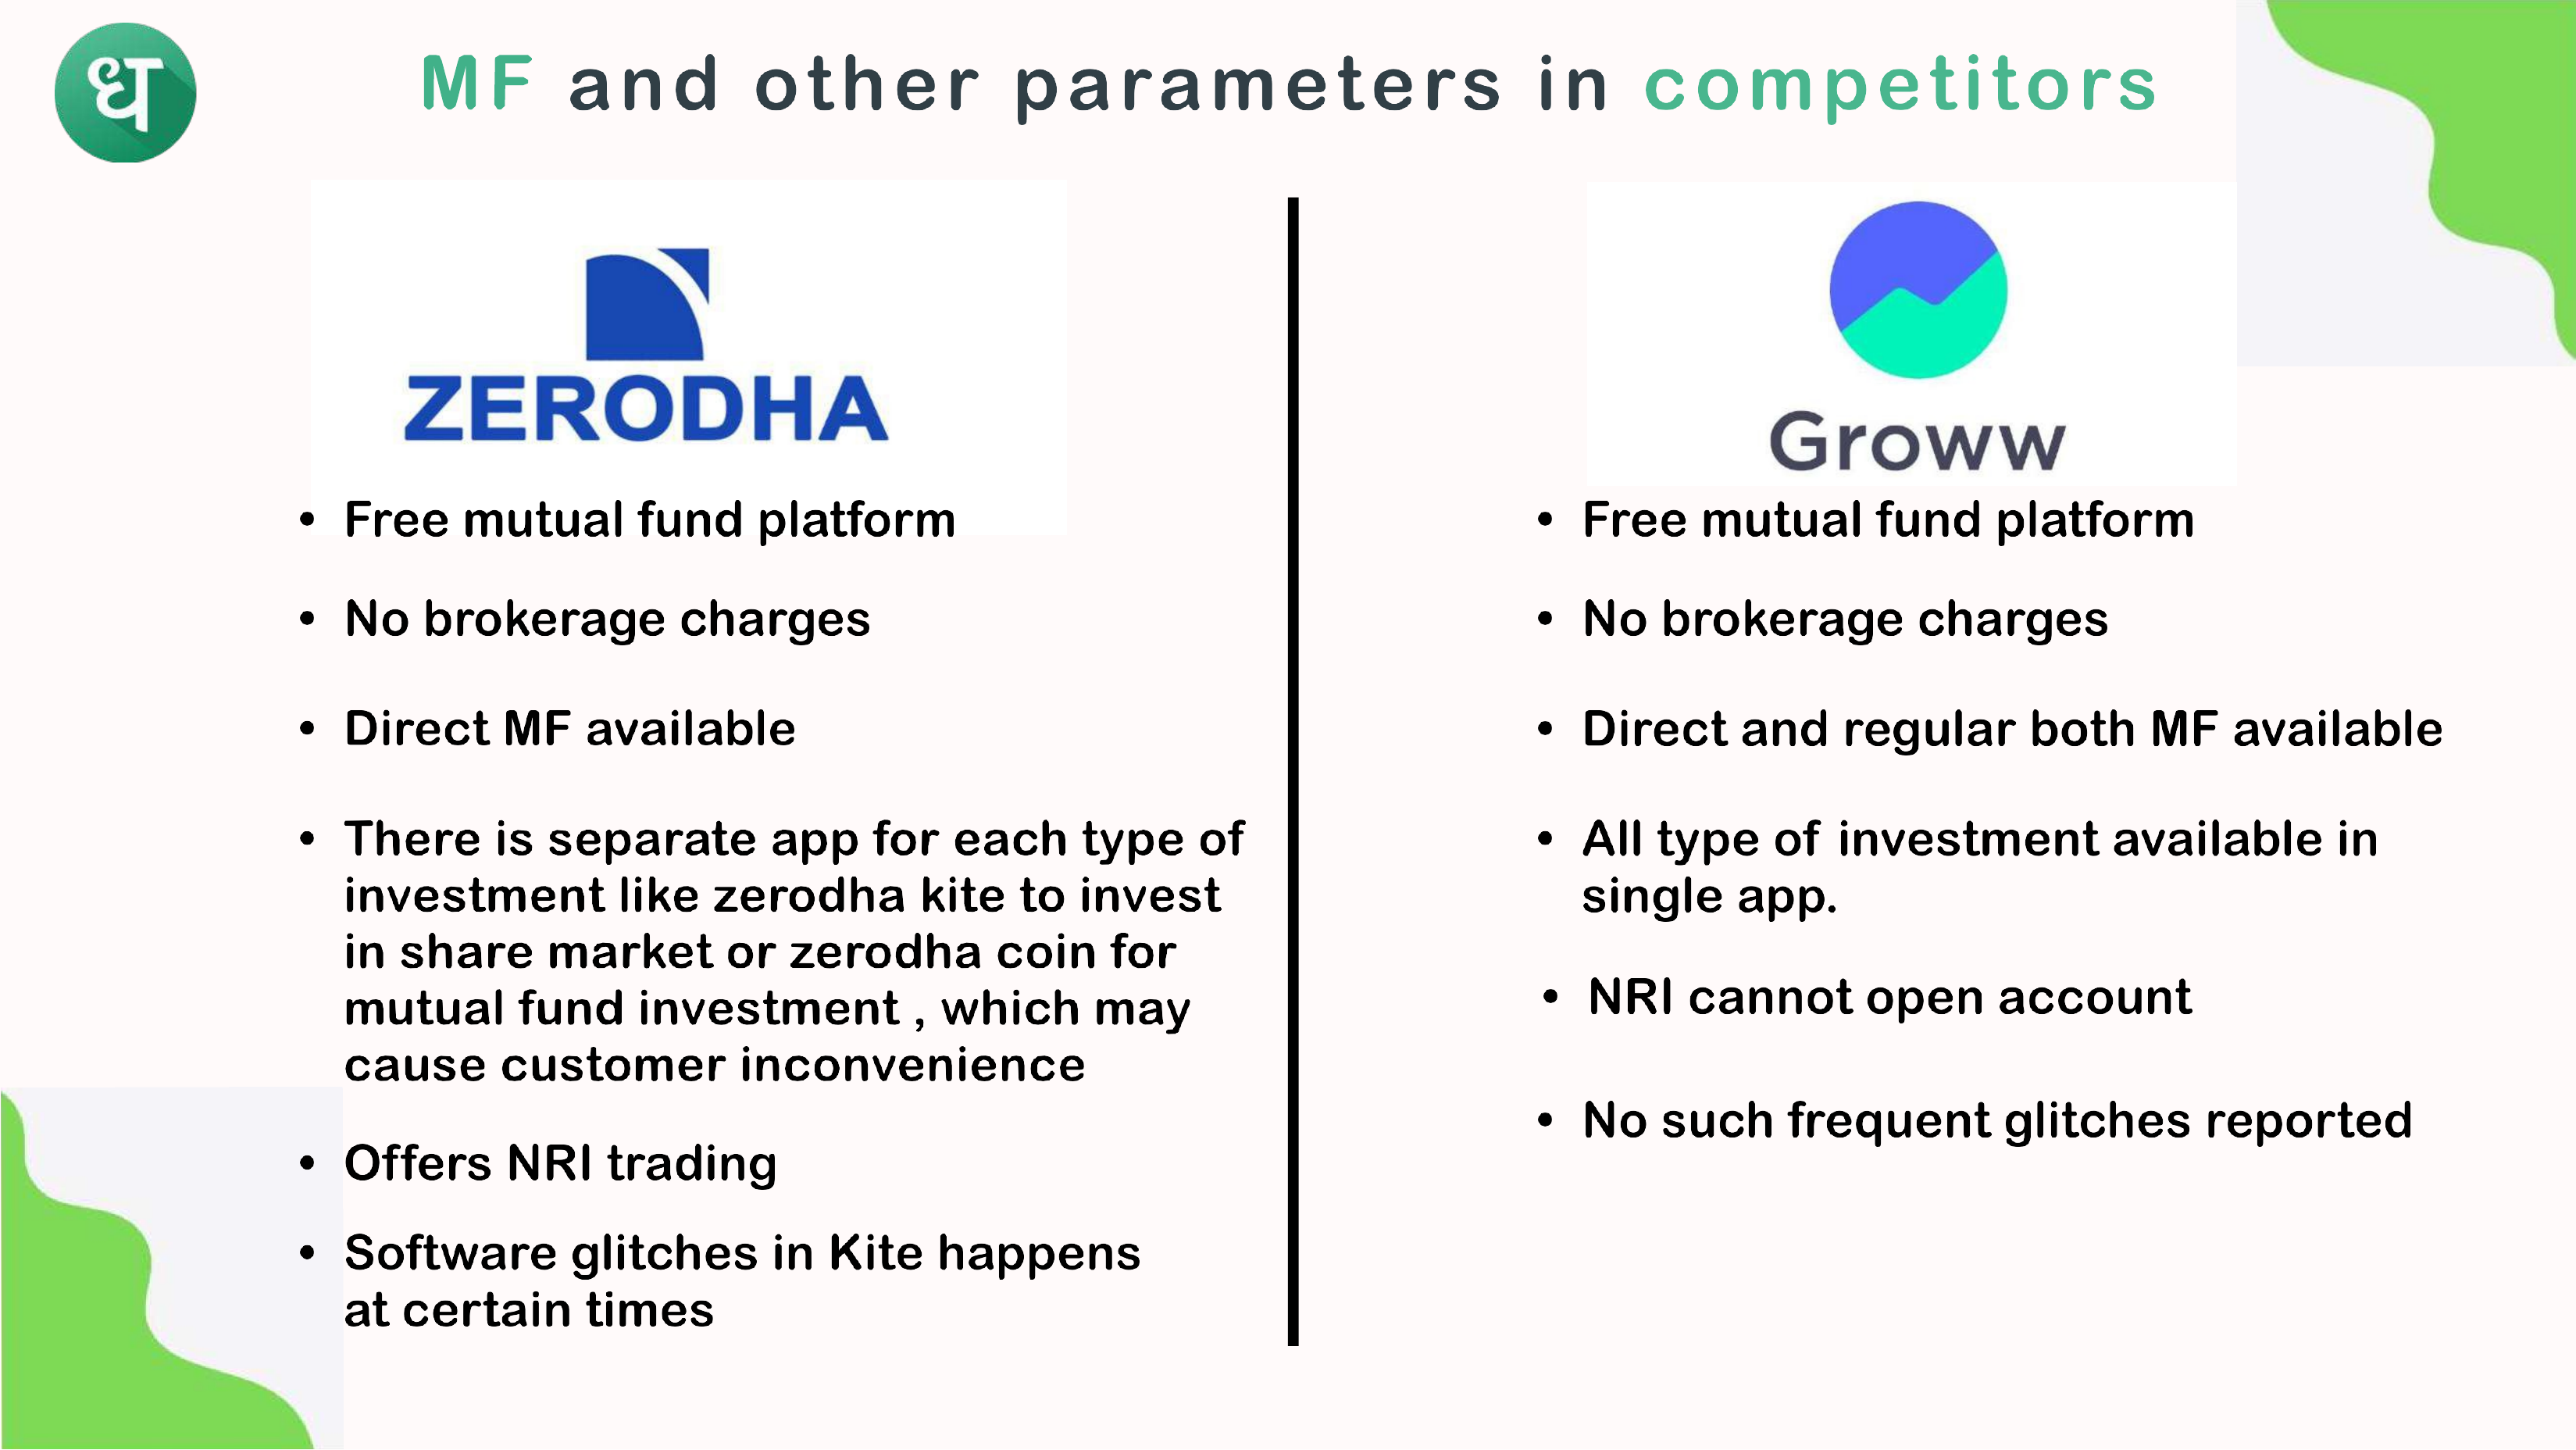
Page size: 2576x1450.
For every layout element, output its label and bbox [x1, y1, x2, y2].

text_box [494, 55, 532, 110]
picture [55, 23, 216, 162]
text_box [1287, 197, 1299, 1346]
picture [1538, 599, 2107, 645]
picture [570, 53, 1605, 125]
picture [300, 179, 1067, 546]
picture [1646, 54, 2154, 125]
picture [1538, 500, 2192, 546]
picture [1538, 709, 2442, 755]
picture [1538, 1101, 2410, 1147]
picture [300, 819, 1246, 1081]
text_box [423, 55, 476, 110]
picture [1538, 819, 2377, 922]
picture [300, 709, 795, 746]
picture [0, 1085, 1140, 1449]
picture [300, 599, 869, 645]
picture [1543, 977, 2192, 1023]
picture [1586, 0, 2576, 486]
